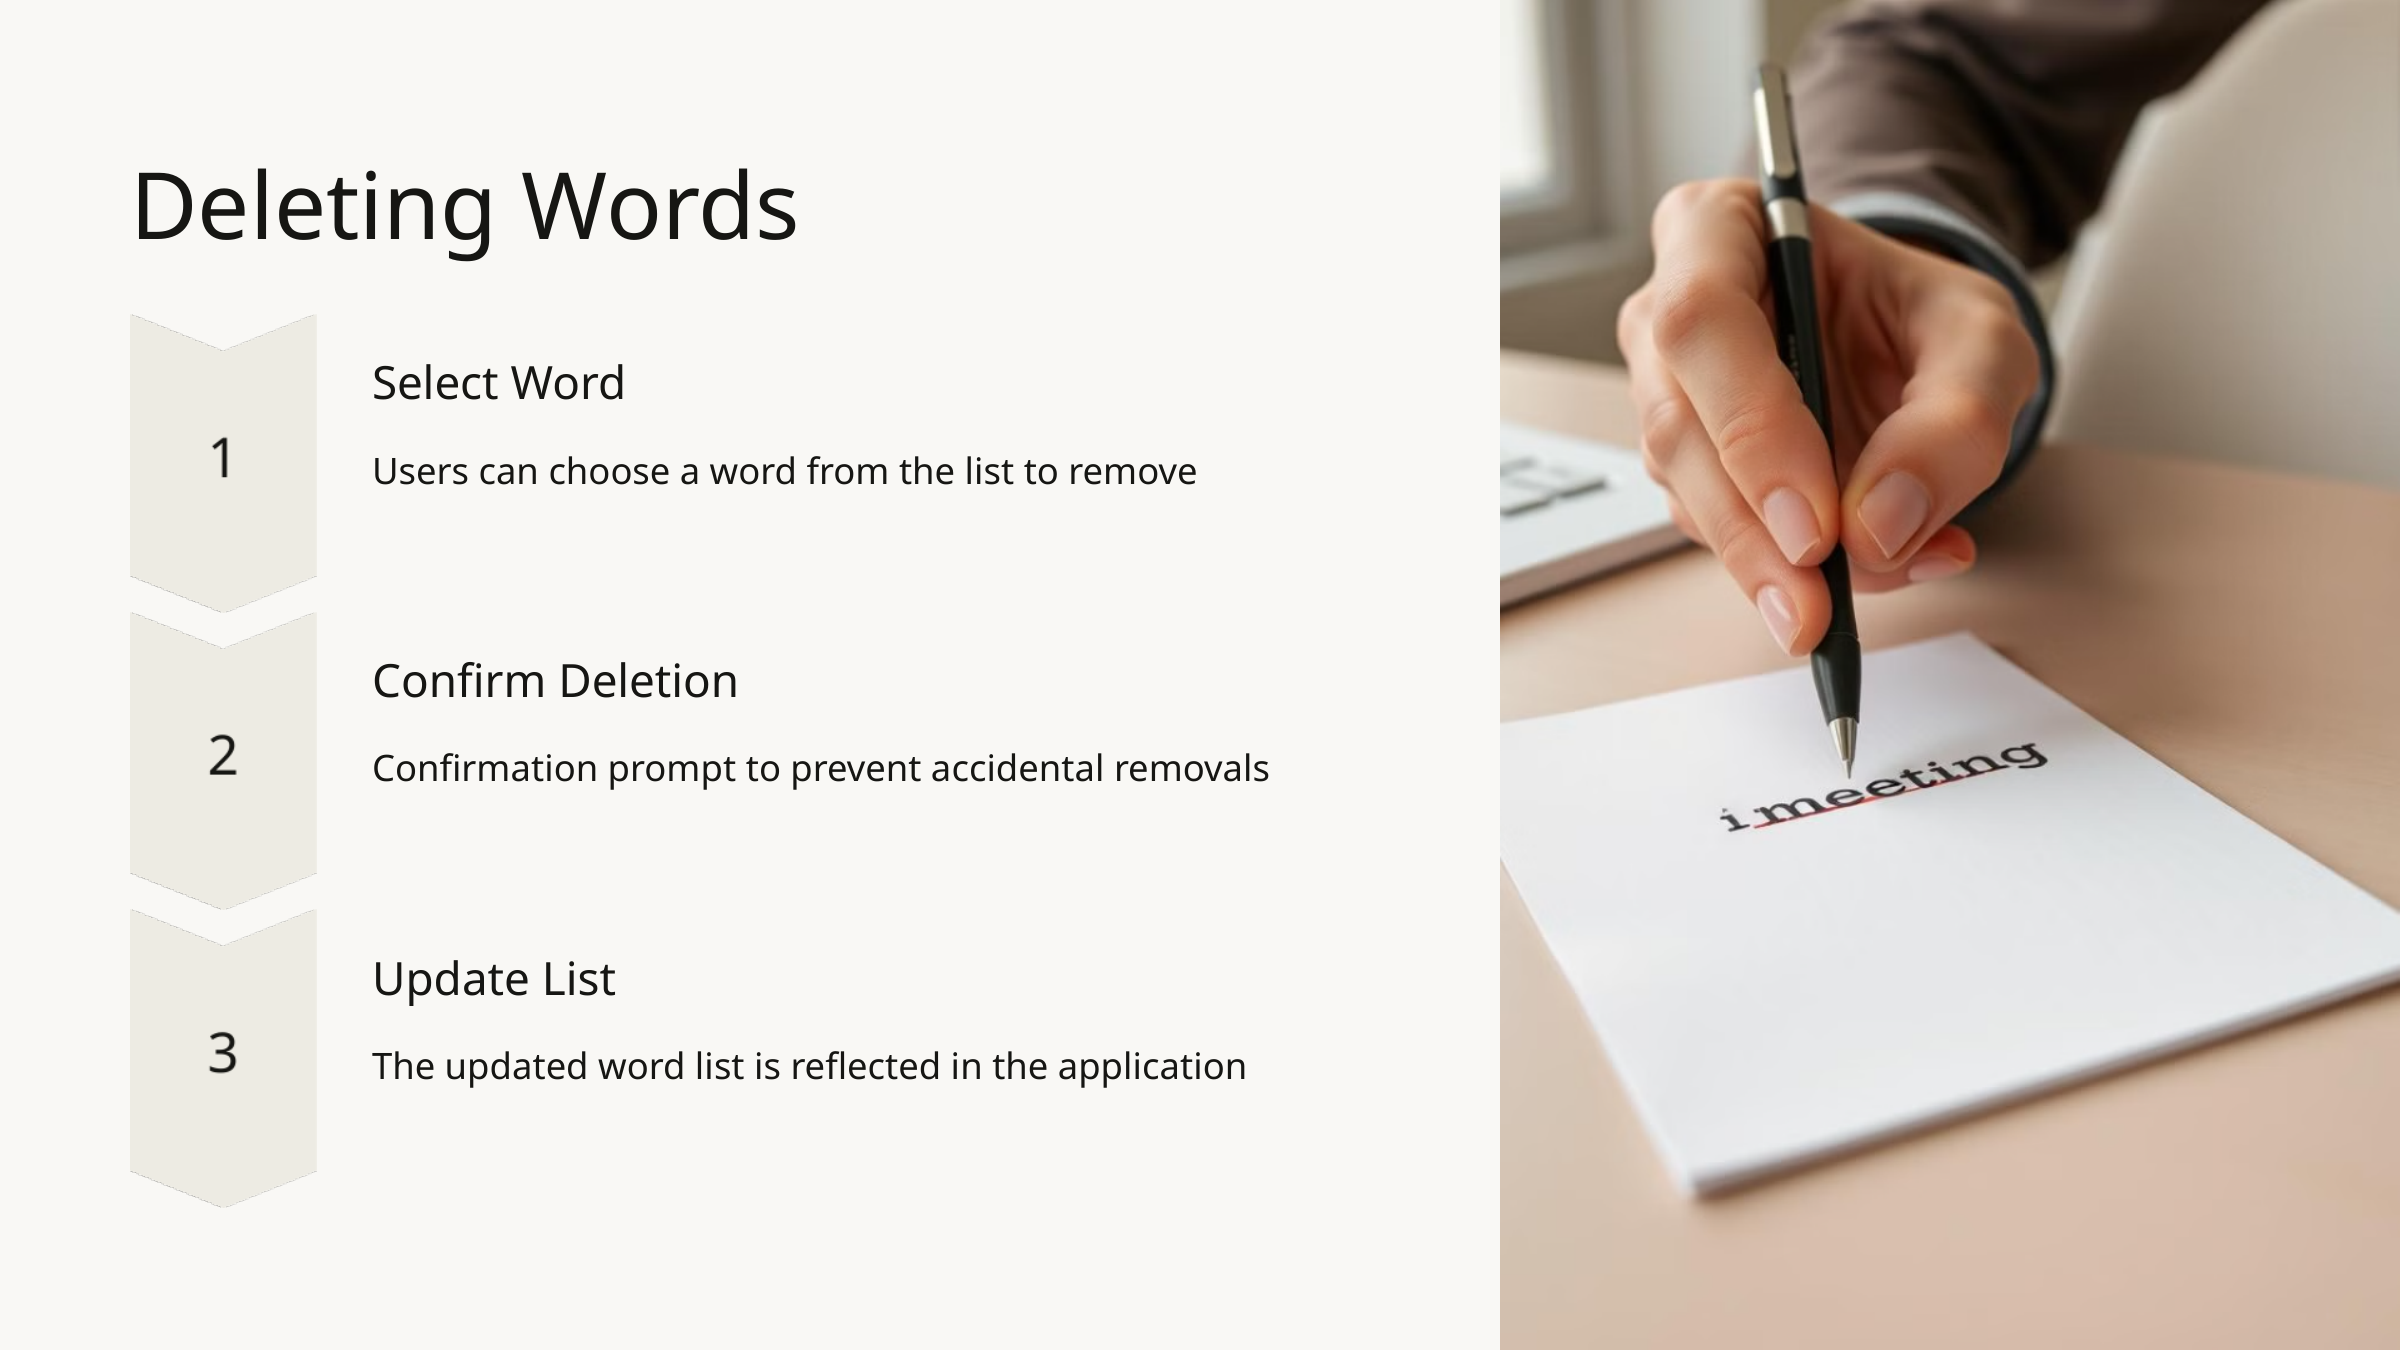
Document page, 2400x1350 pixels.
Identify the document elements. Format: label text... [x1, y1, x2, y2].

text_box Confirmation prompt to prevent accidental removals [372, 729, 1370, 790]
picture [1499, 0, 2400, 1350]
text_box Deleting Words [130, 142, 1061, 259]
text_box Confirm Deletion [371, 649, 838, 708]
picture [130, 314, 317, 1208]
text_box The updated word list is reflected in the application [372, 1027, 1370, 1087]
text_box Select Word [371, 351, 838, 410]
text_box Update List [371, 947, 838, 1006]
text_box Users can choose a word from the list to remove [372, 432, 1370, 492]
